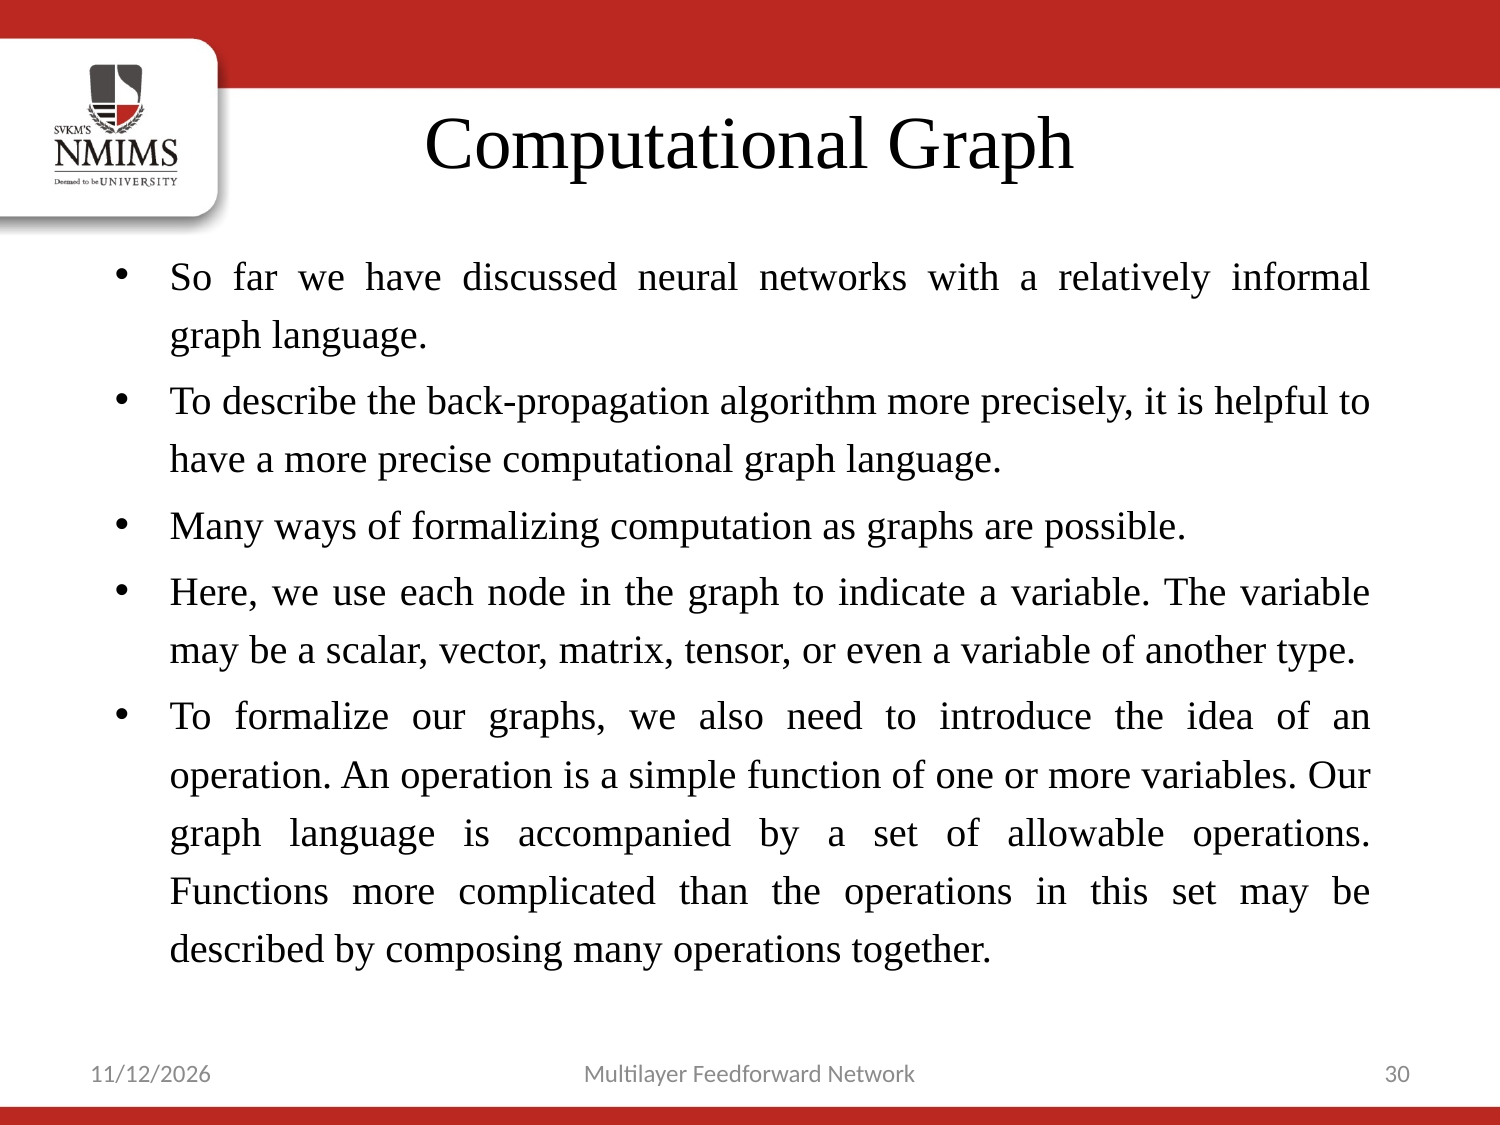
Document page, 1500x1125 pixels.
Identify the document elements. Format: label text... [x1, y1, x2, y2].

picture [0, 0, 1500, 1125]
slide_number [75, 1042, 425, 1103]
list So far we have discussed neural networks with a relatively informal graph language. To describe the back-propagation algorithm more precisely, it is helpful to have a more precise computational graph language. Many ways of formalizing computation as graphs are possible. Here, we use each node in the graph to indicate a variable. The variable may be a scalar, vector, matrix, tensor, or even a variable of another type. To formalize our graphs, we also need to introduce the idea of an operation. An operation is a simple function of one or more variables. Our graph language is accompanied by a set of allowable operations. Functions more complicated than the operations in this set may be described by composing many operations together. [99, 232, 1389, 1025]
title Computational Graph [75, 45, 1425, 233]
slide_number 30 [1074, 1042, 1425, 1103]
footer Multilayer Feedforward Network [512, 1042, 988, 1103]
